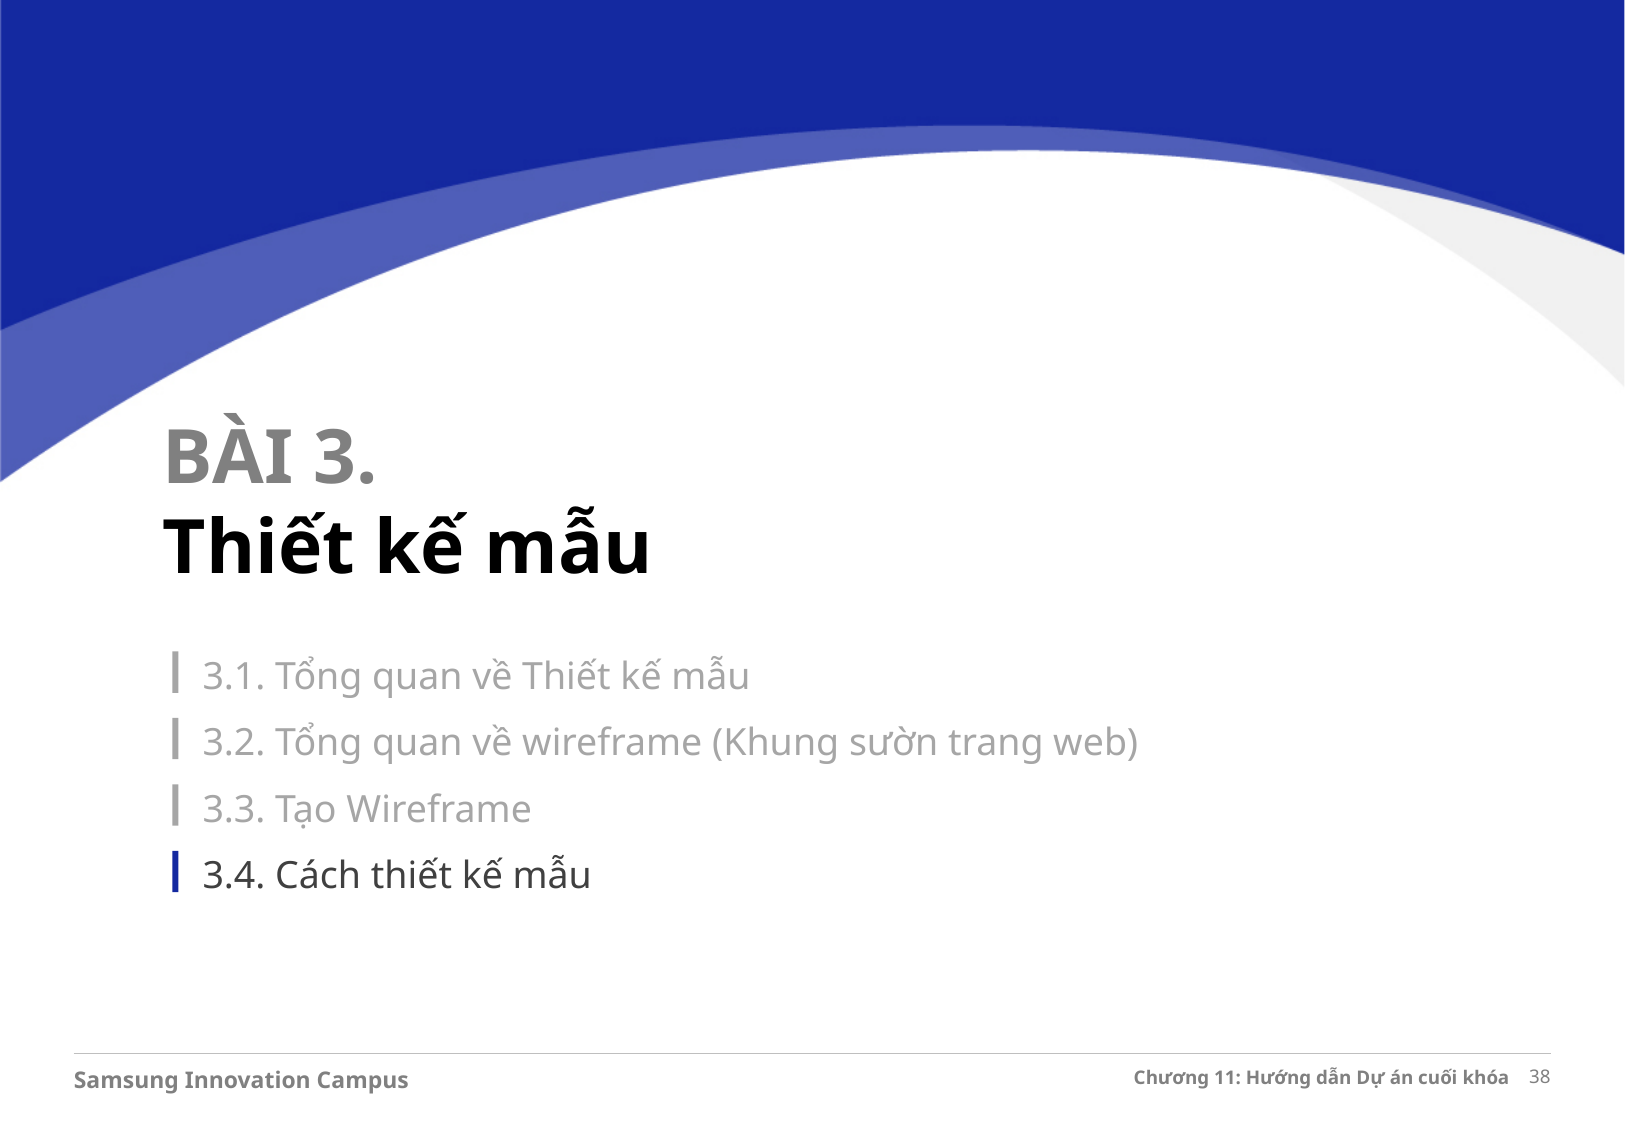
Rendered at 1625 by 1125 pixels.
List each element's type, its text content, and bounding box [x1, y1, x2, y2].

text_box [172, 651, 1354, 897]
text_box Thiết kế mẫu [161, 497, 1532, 590]
picture [0, 0, 1625, 1125]
text_box BÀI 3. [161, 407, 1062, 499]
